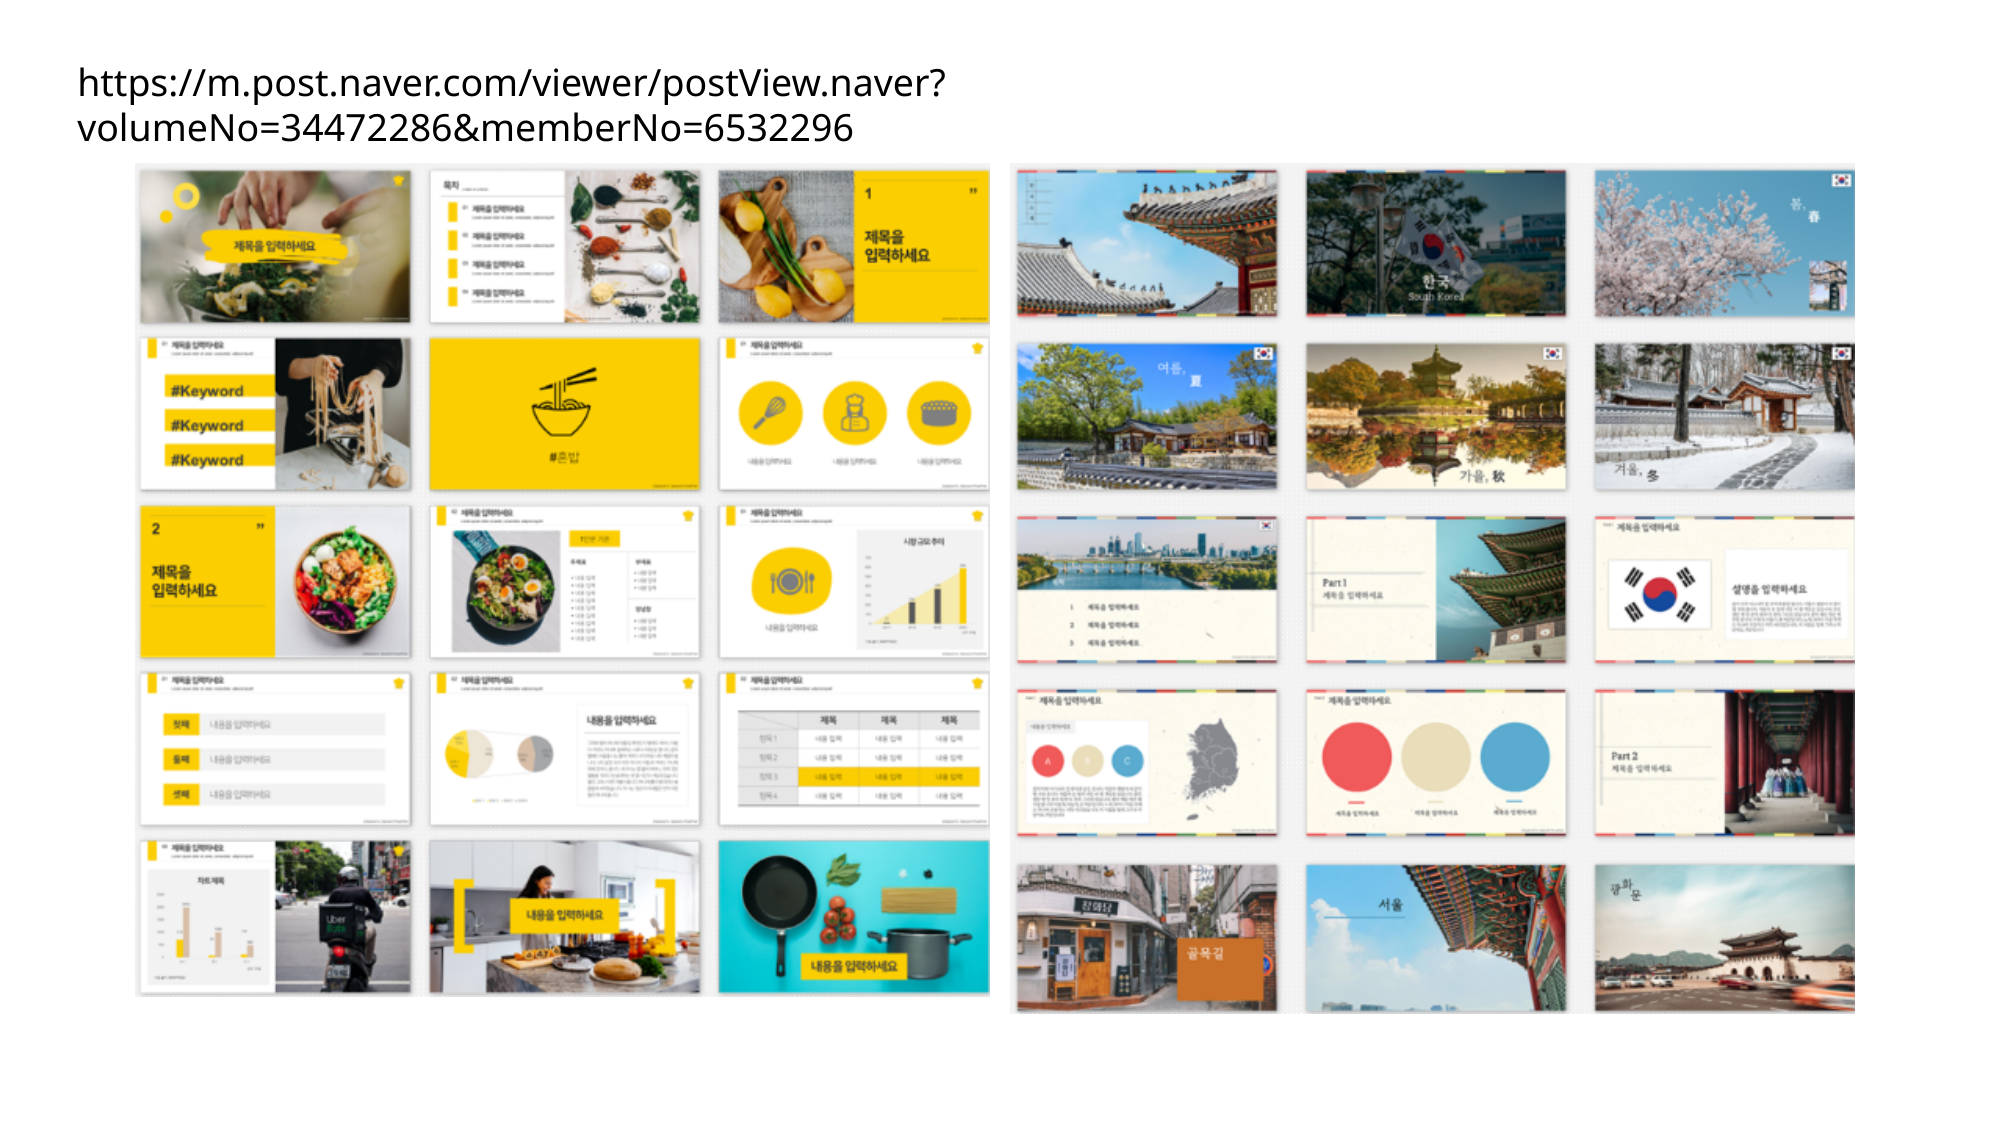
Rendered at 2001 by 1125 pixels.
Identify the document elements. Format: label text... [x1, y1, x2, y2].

picture [1010, 163, 1855, 1014]
text_box https://m.post.naver.com/viewer/postView.naver?volumeNo=34472286&memberNo=6532296 [62, 51, 1063, 156]
picture [135, 163, 990, 997]
